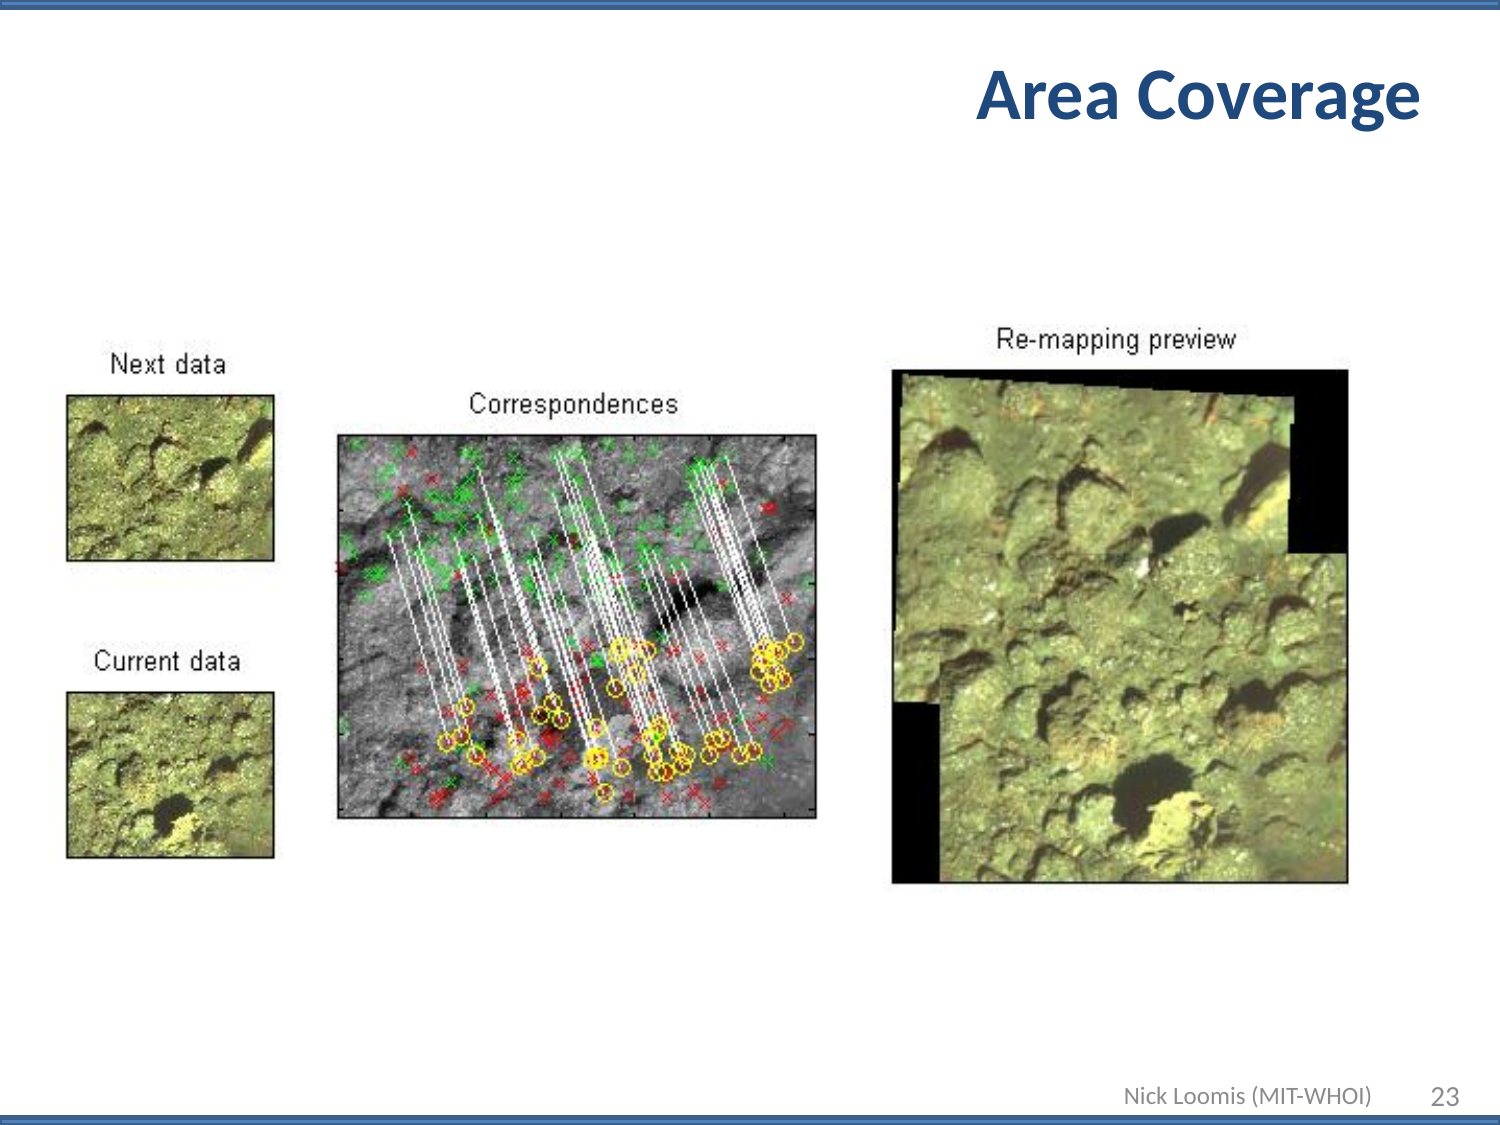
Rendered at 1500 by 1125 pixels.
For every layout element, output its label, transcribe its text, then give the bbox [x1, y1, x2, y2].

footer Nick Loomis (MIT-WHOI) [1050, 1065, 1388, 1125]
picture [49, 324, 1374, 899]
slide_number 23 [1388, 1065, 1475, 1125]
title Area Coverage [87, 37, 1438, 143]
